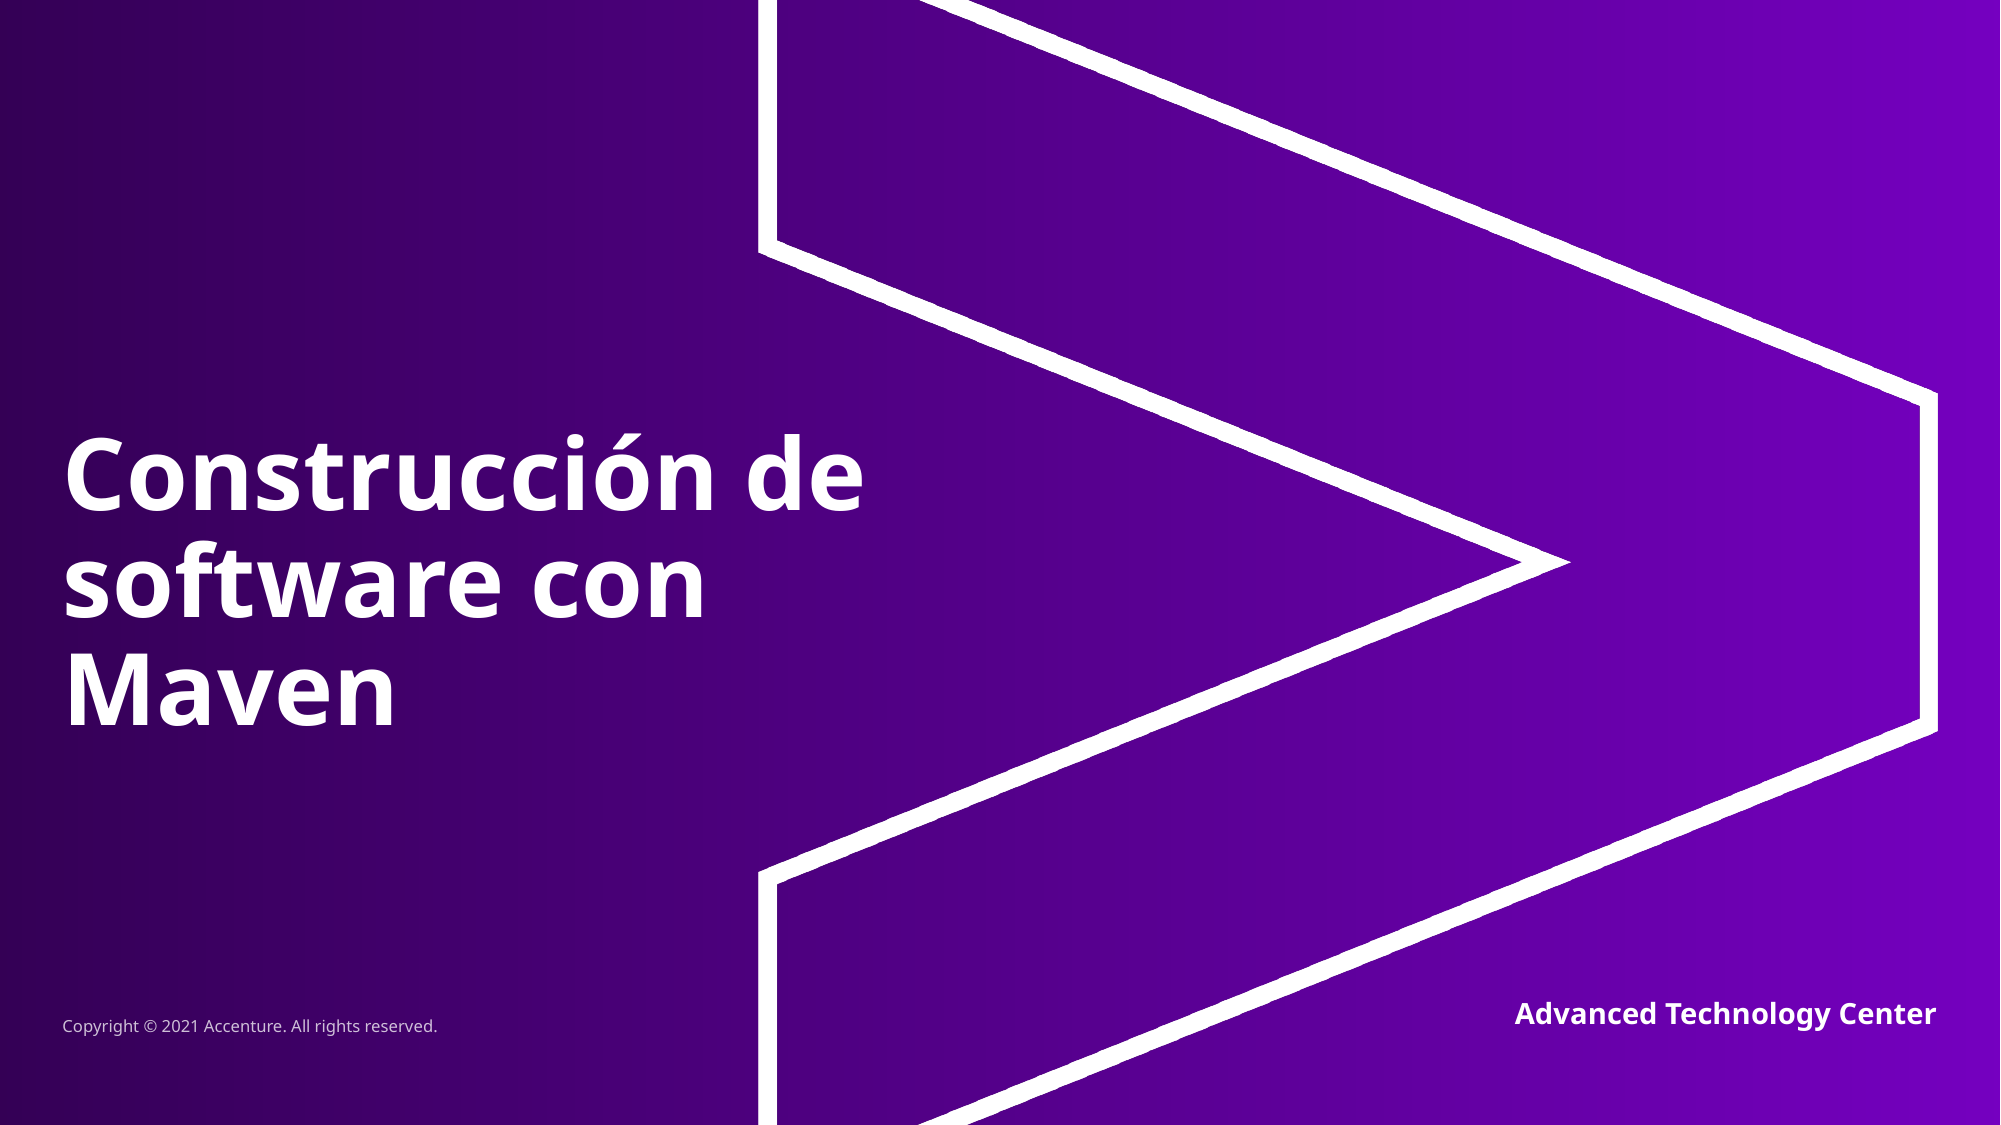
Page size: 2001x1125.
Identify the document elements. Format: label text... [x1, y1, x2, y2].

picture [758, 0, 1938, 1125]
title Construcción de software con Maven [62, 377, 908, 748]
